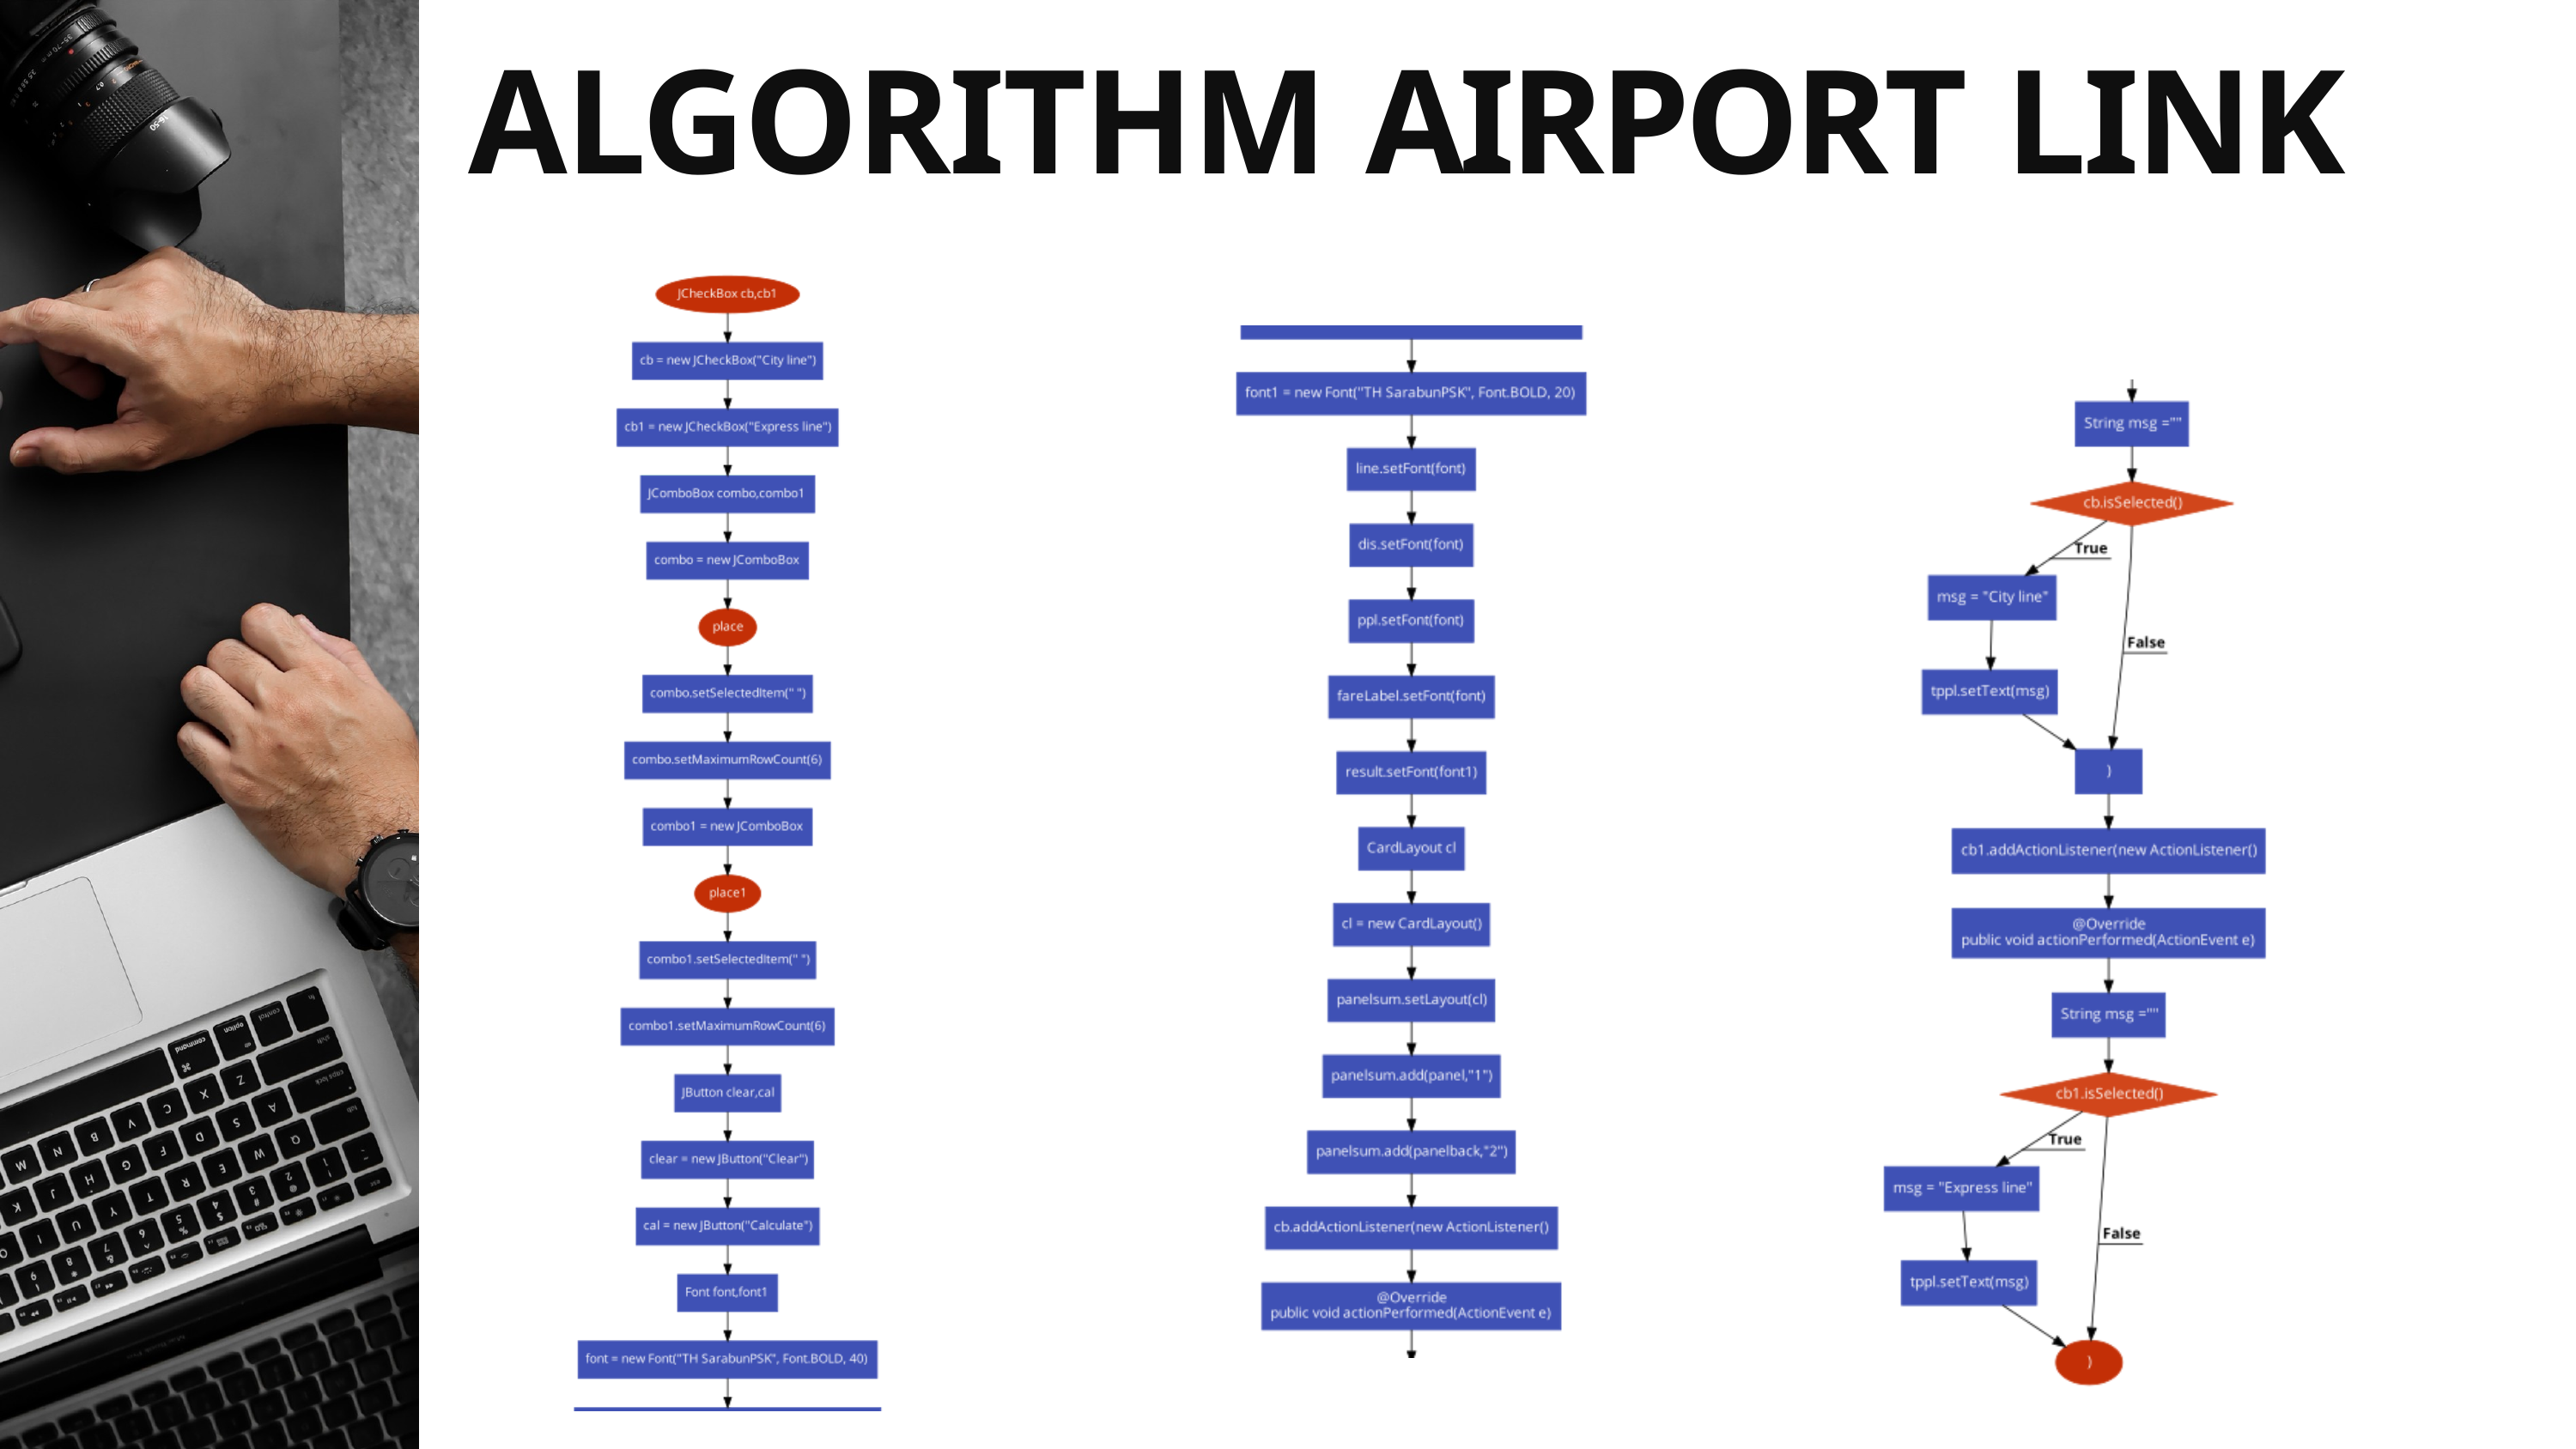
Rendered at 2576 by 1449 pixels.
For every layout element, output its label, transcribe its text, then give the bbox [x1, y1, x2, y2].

picture [1170, 325, 1612, 1358]
picture [1880, 379, 2342, 1411]
title ALGORITHM AIRPORT LINK [425, 27, 2413, 272]
picture [516, 271, 903, 1411]
picture [0, 0, 419, 1449]
